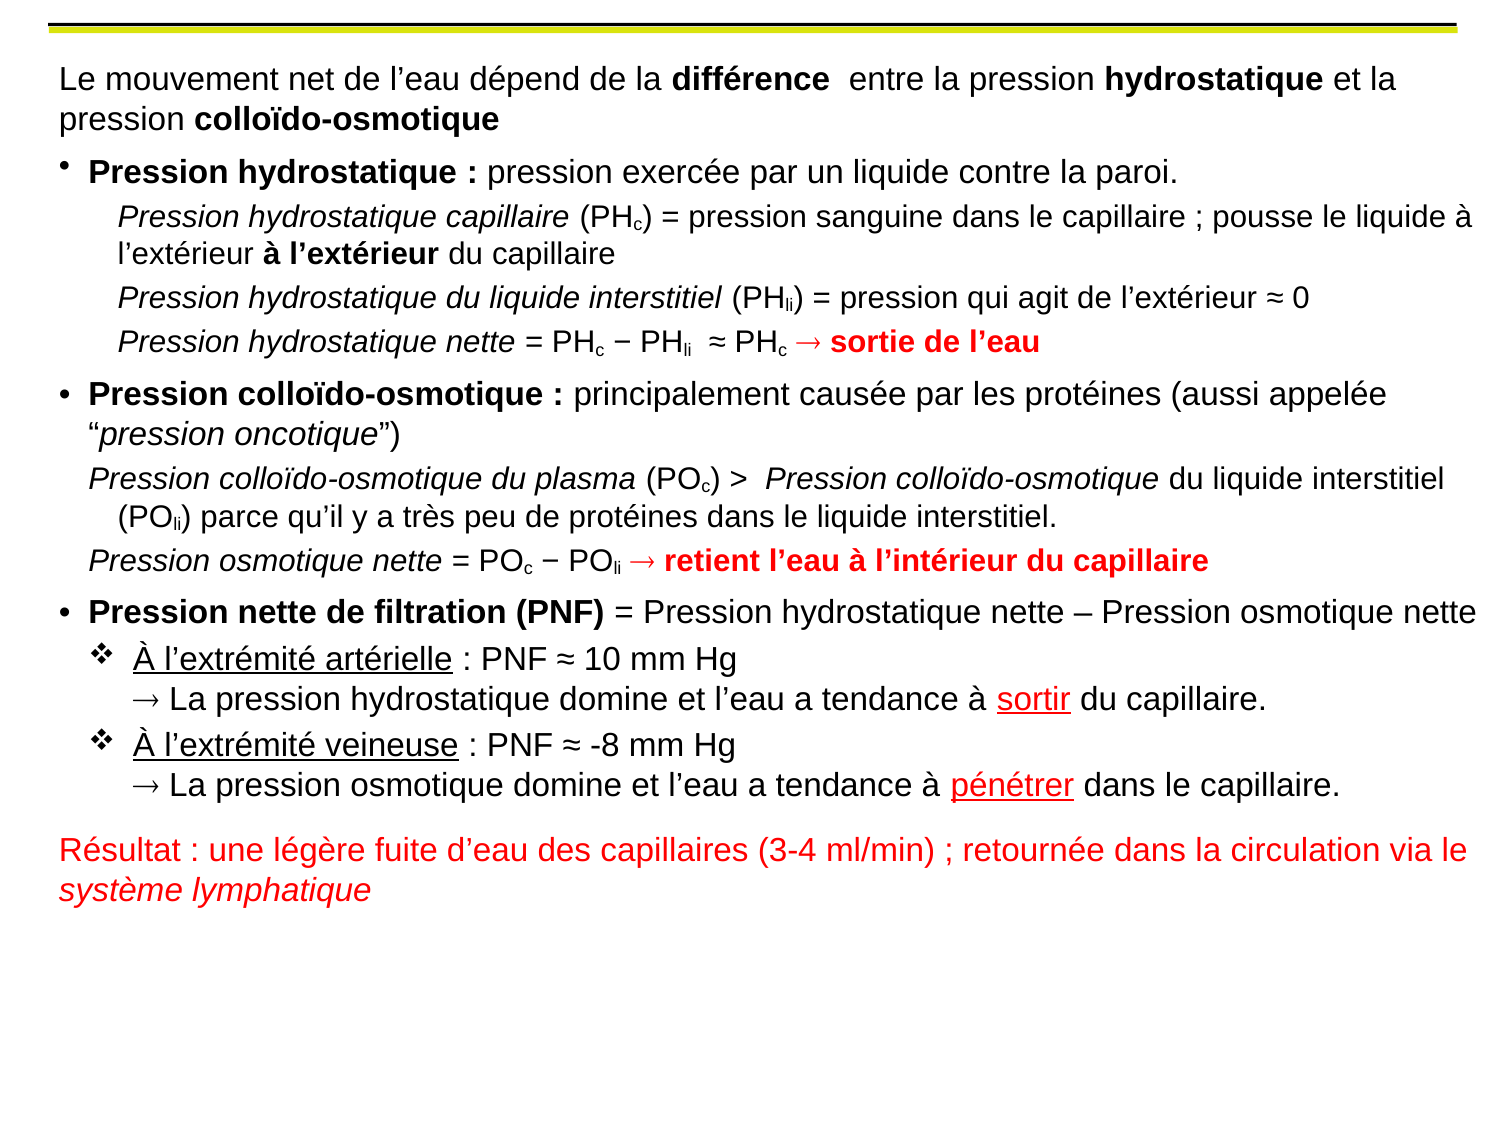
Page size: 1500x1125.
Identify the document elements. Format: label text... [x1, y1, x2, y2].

text_box Le mouvement net de l’eau dépend de la différence entre la pression hydrostatique et la pression colloïdo-osmotique Pression hydrostatique : pression exercée par un liquide contre la paroi. Pression hydrostatique capillaire (PHc) = pression sanguine dans le capillaire ; pousse le liquide à l’extérieur à l’extérieur du capillaire Pression hydrostatique du liquide interstitiel (PHli) = pression qui agit de l’extérieur ≈ 0 Pression hydrostatique nette = PHc − PHli ≈ PHc  sortie de l’eau • Pression colloïdo-osmotique : principalement causée par les protéines (aussi appelée “pression oncotique”) Pression colloïdo-osmotique du plasma (POc) > Pression colloïdo-osmotique du liquide interstitiel (POli) parce qu’il y a très peu de protéines dans le liquide interstitiel. Pression osmotique nette = POc − POli  retient l’eau à l’intérieur du capillaire • Pression nette de filtration (PNF) = Pression hydrostatique nette – Pression osmotique nette À l’extrémité artérielle : PNF ≈ 10 mm Hg  La pression hydrostatique domine et l’eau a tendance à sortir du capillaire. À l’extrémité veineuse : PNF ≈ -8 mm Hg  La pression osmotique domine et l’eau a tendance à pénétrer dans le capillaire. Résultat : une légère fuite d’eau des capillaires (3-4 ml/min) ; retournée dans la circulation via le système lymphatique [50, 50, 1500, 916]
